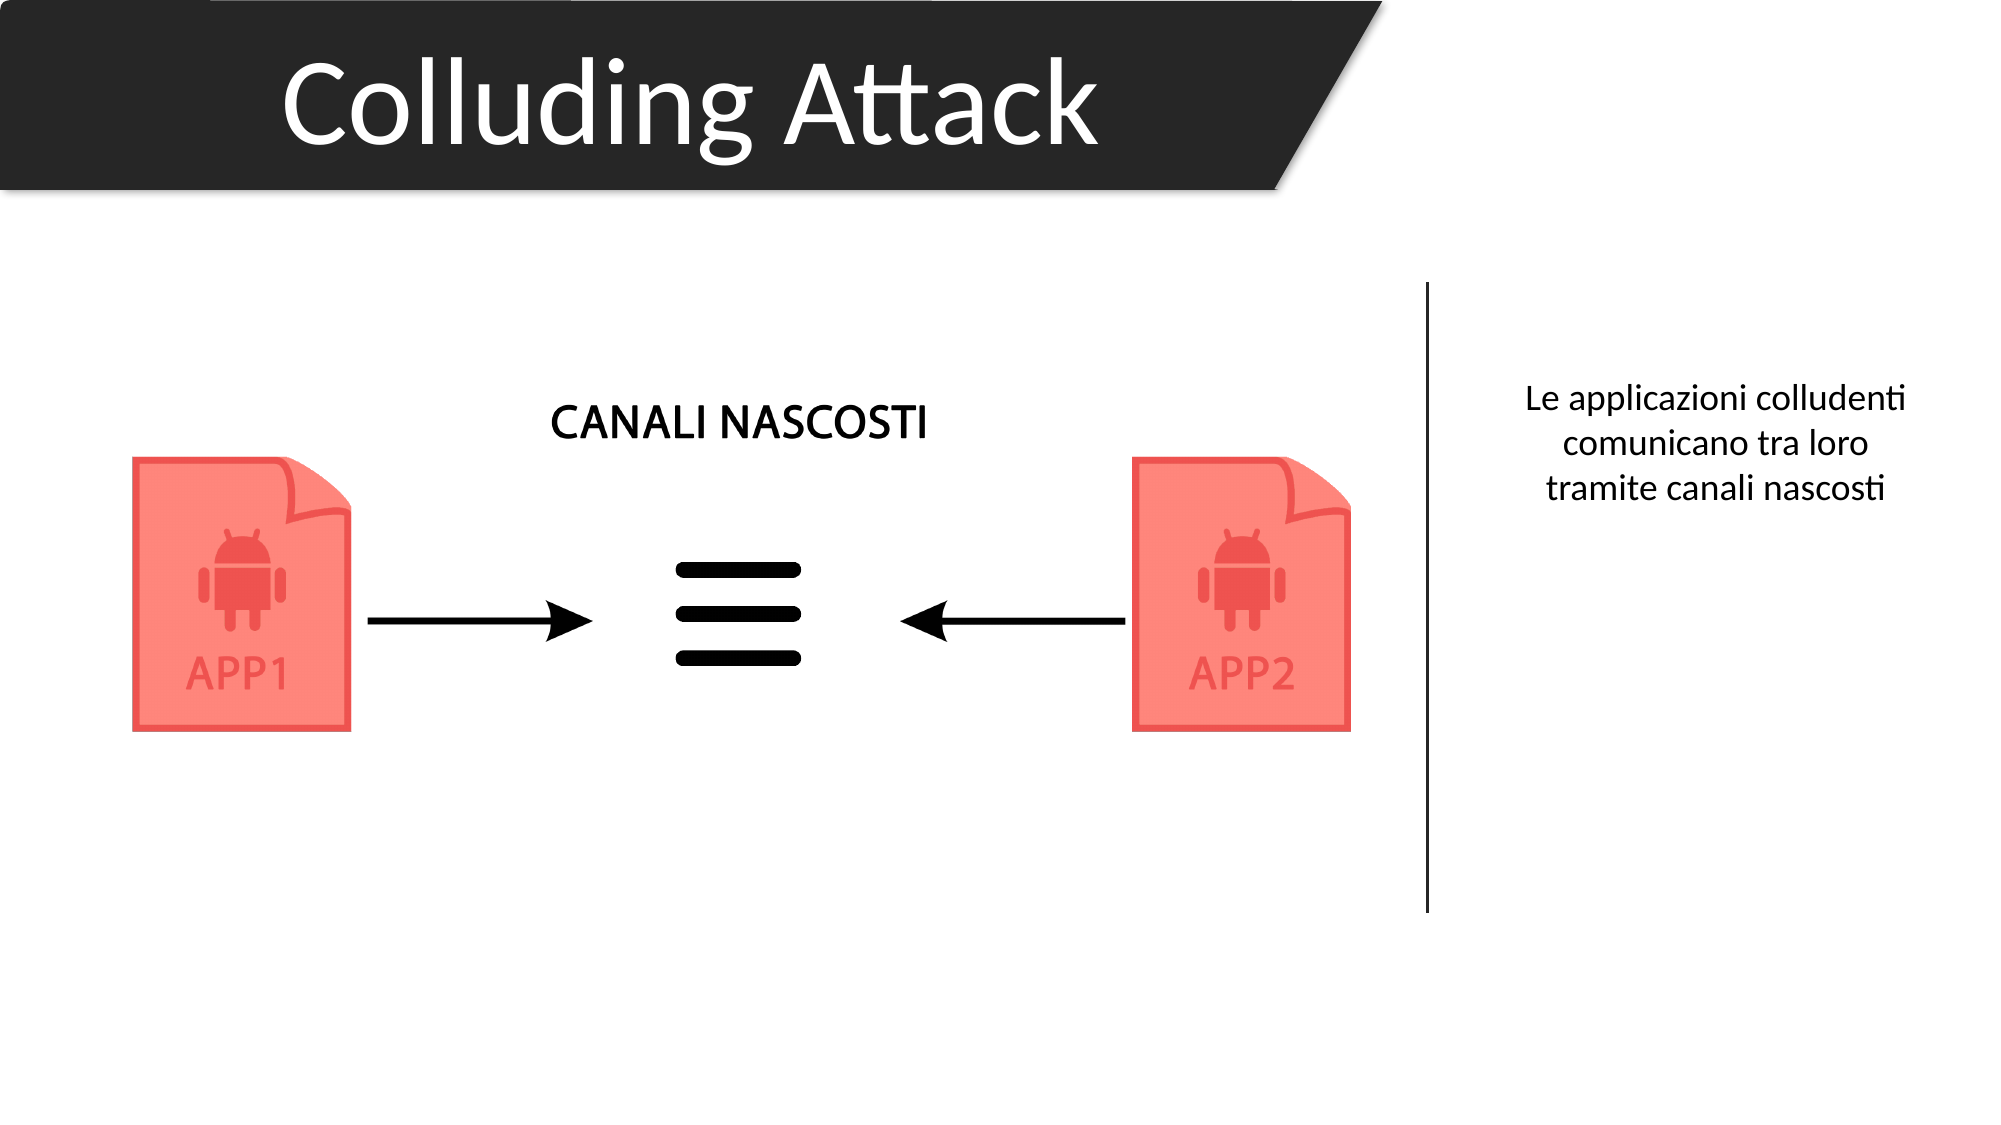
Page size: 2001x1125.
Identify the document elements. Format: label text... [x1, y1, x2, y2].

picture [92, 320, 1383, 805]
text_box Le applicazioni colludenti comunicano tra loro tramite canali nascosti [1510, 365, 1922, 561]
text_box Colluding Attack [0, 0, 1385, 191]
